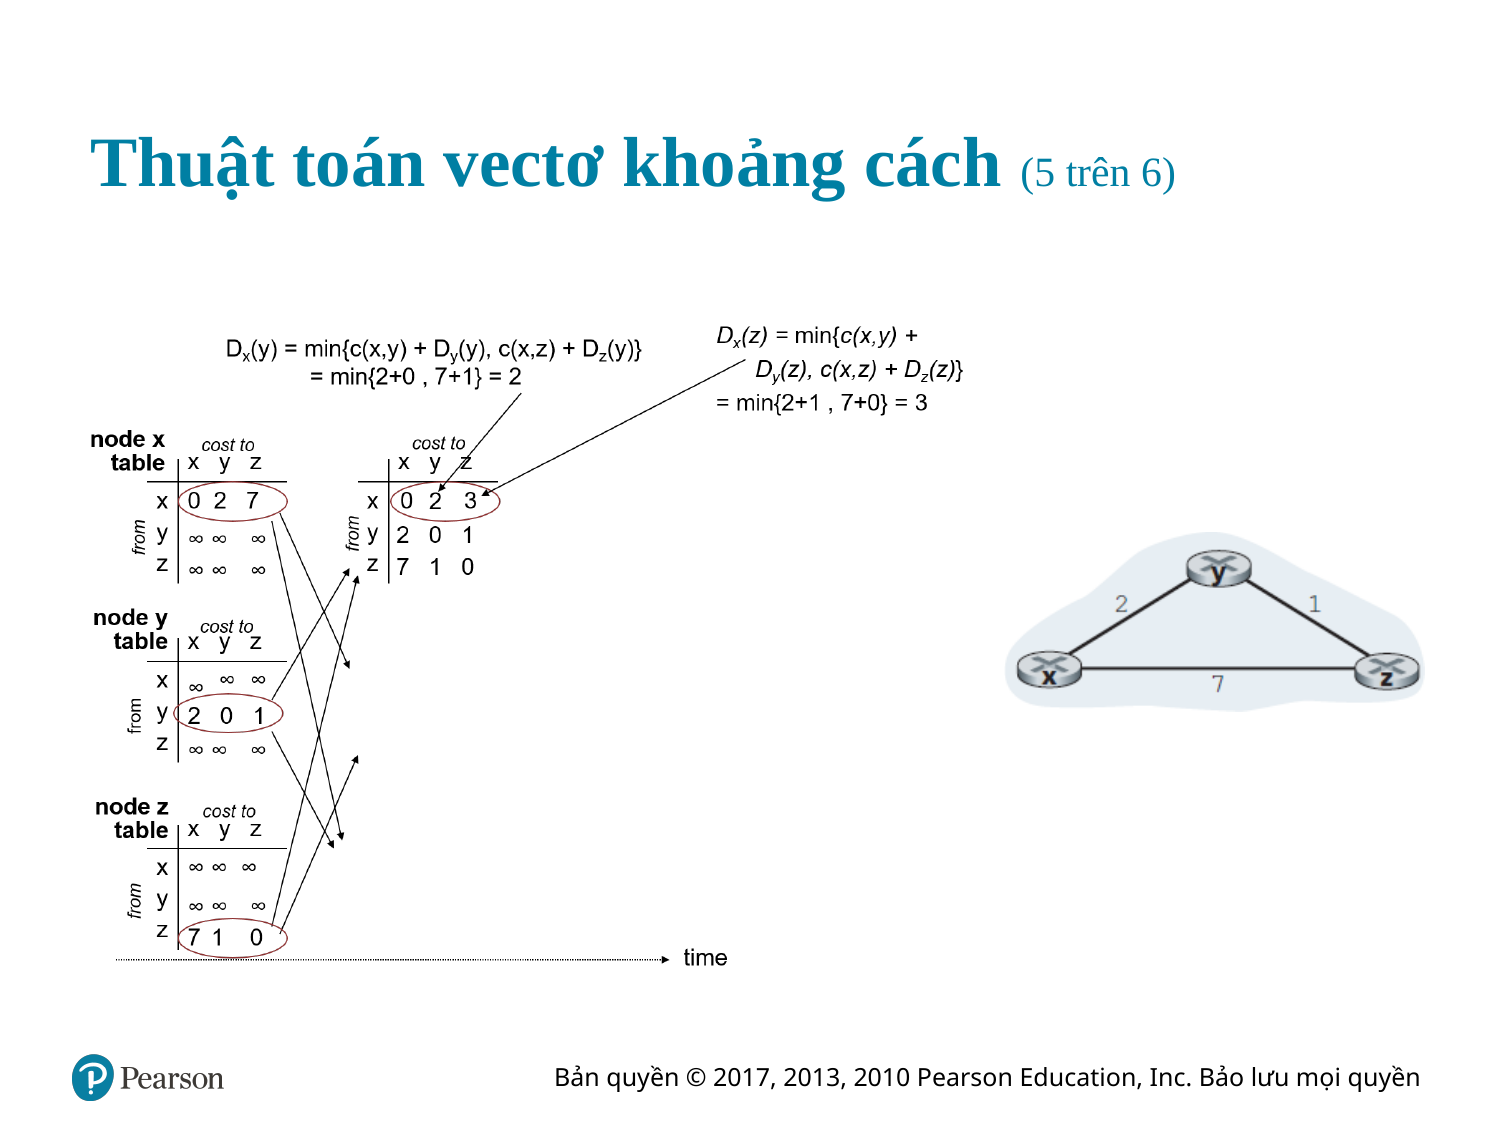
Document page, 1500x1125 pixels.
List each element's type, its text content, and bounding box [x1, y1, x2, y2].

picture [80, 1063, 106, 1088]
title Thuật toán vectơ khoảng cách (5 trên 6) [75, 35, 1425, 216]
picture [98, 1054, 224, 1101]
picture [1003, 532, 1426, 712]
picture [74, 313, 979, 985]
picture [72, 1054, 88, 1070]
picture [72, 1087, 83, 1101]
